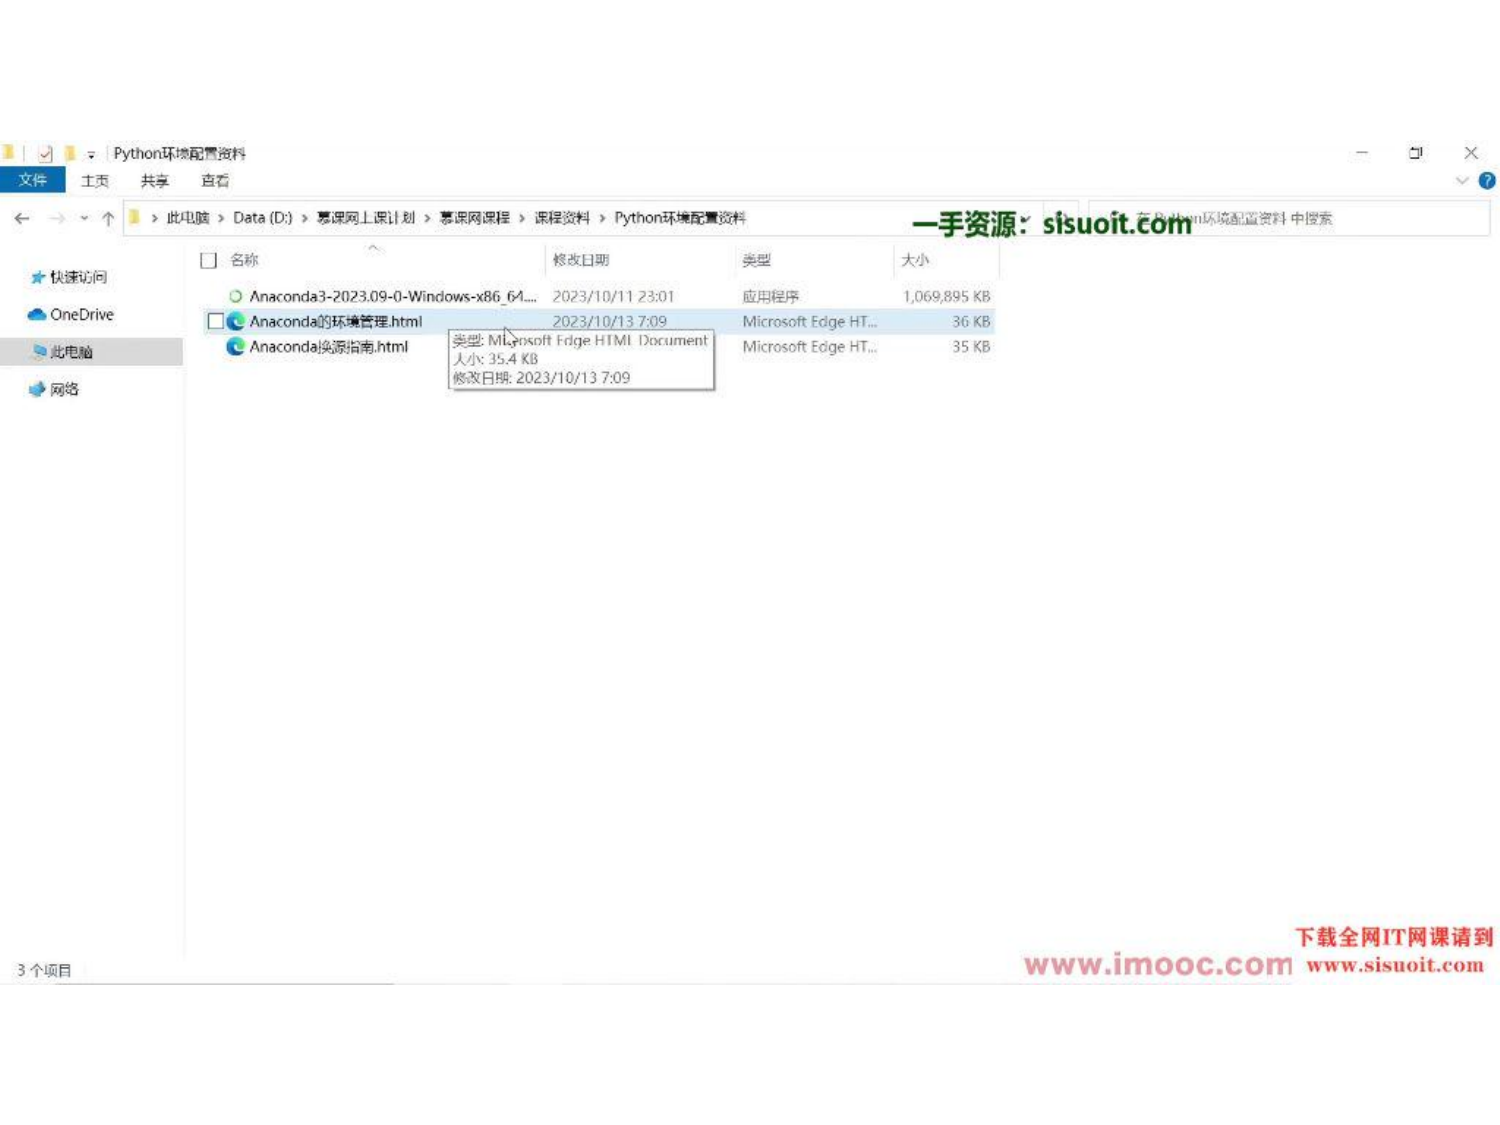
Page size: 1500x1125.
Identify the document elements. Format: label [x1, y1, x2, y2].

picture [0, 140, 1500, 985]
